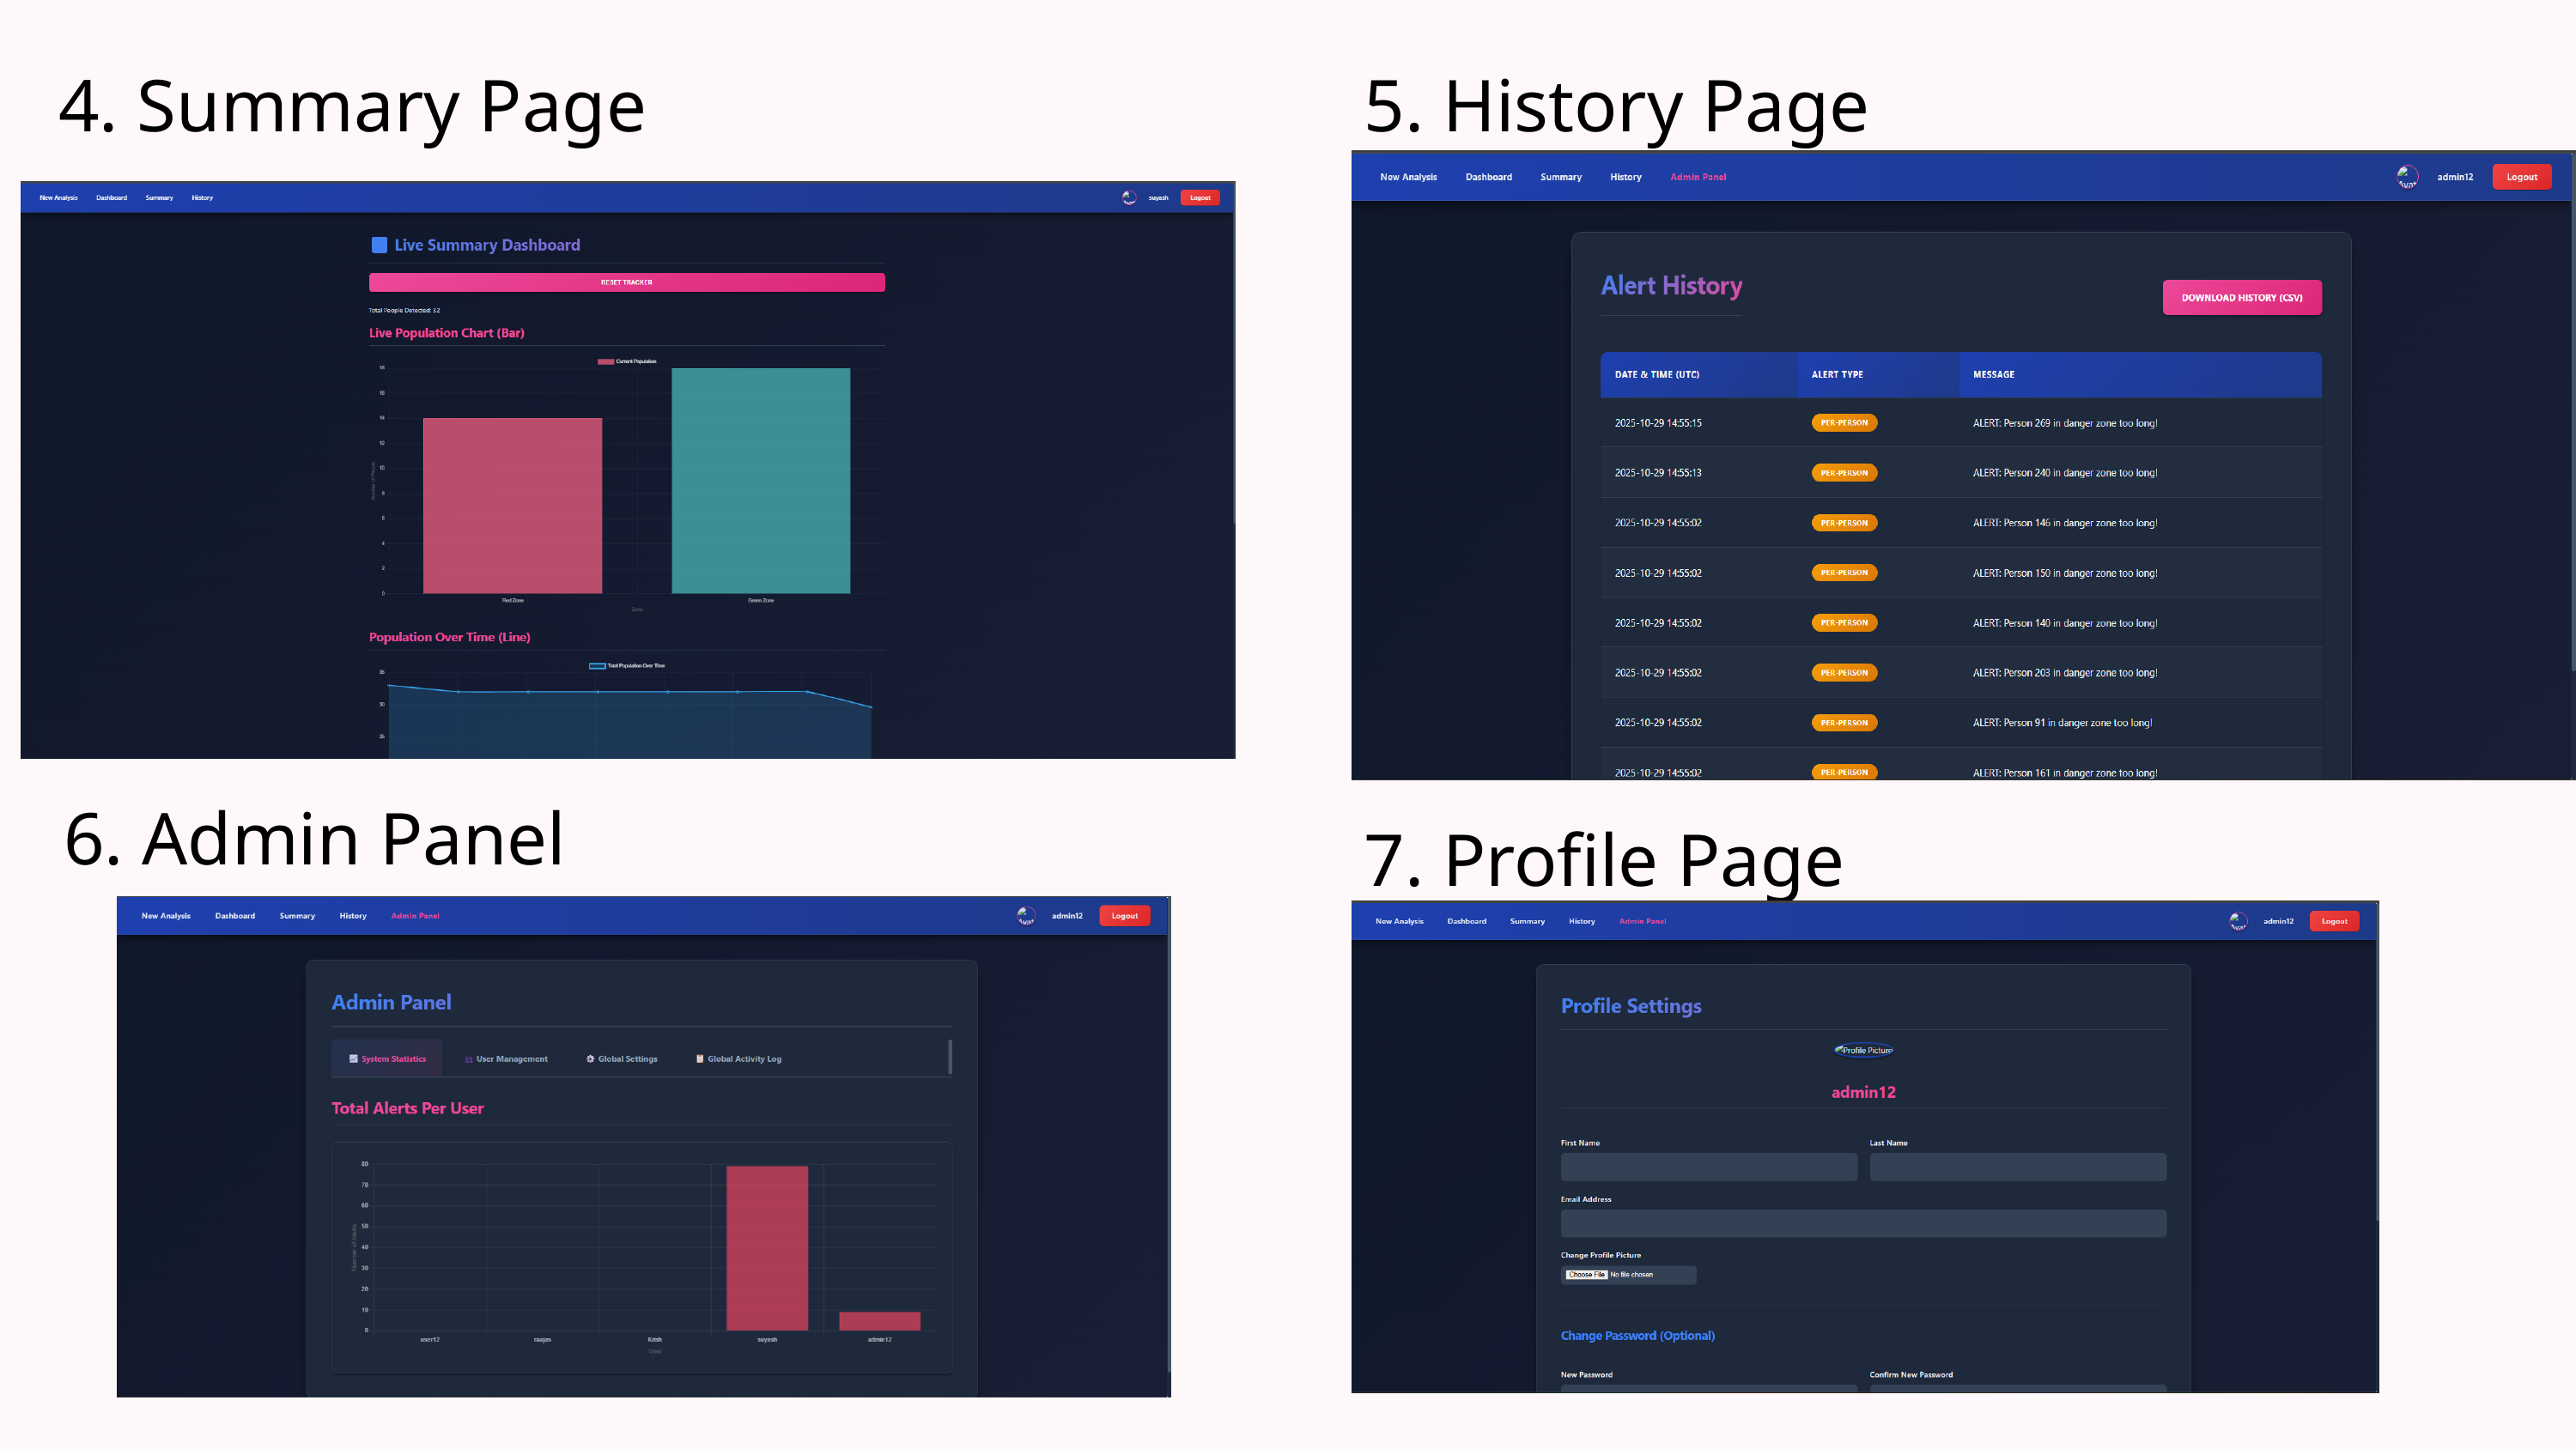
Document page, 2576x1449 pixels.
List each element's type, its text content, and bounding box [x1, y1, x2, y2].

picture [21, 180, 1236, 759]
text_box 6. Admin Panel [51, 779, 741, 892]
picture [1351, 150, 2576, 780]
text_box 7. Profile Page [1351, 801, 2042, 900]
picture [117, 895, 1171, 1398]
picture [1351, 900, 2379, 1393]
text_box 4. Summary Page [46, 46, 788, 159]
text_box 5. History Page [1351, 46, 2094, 149]
